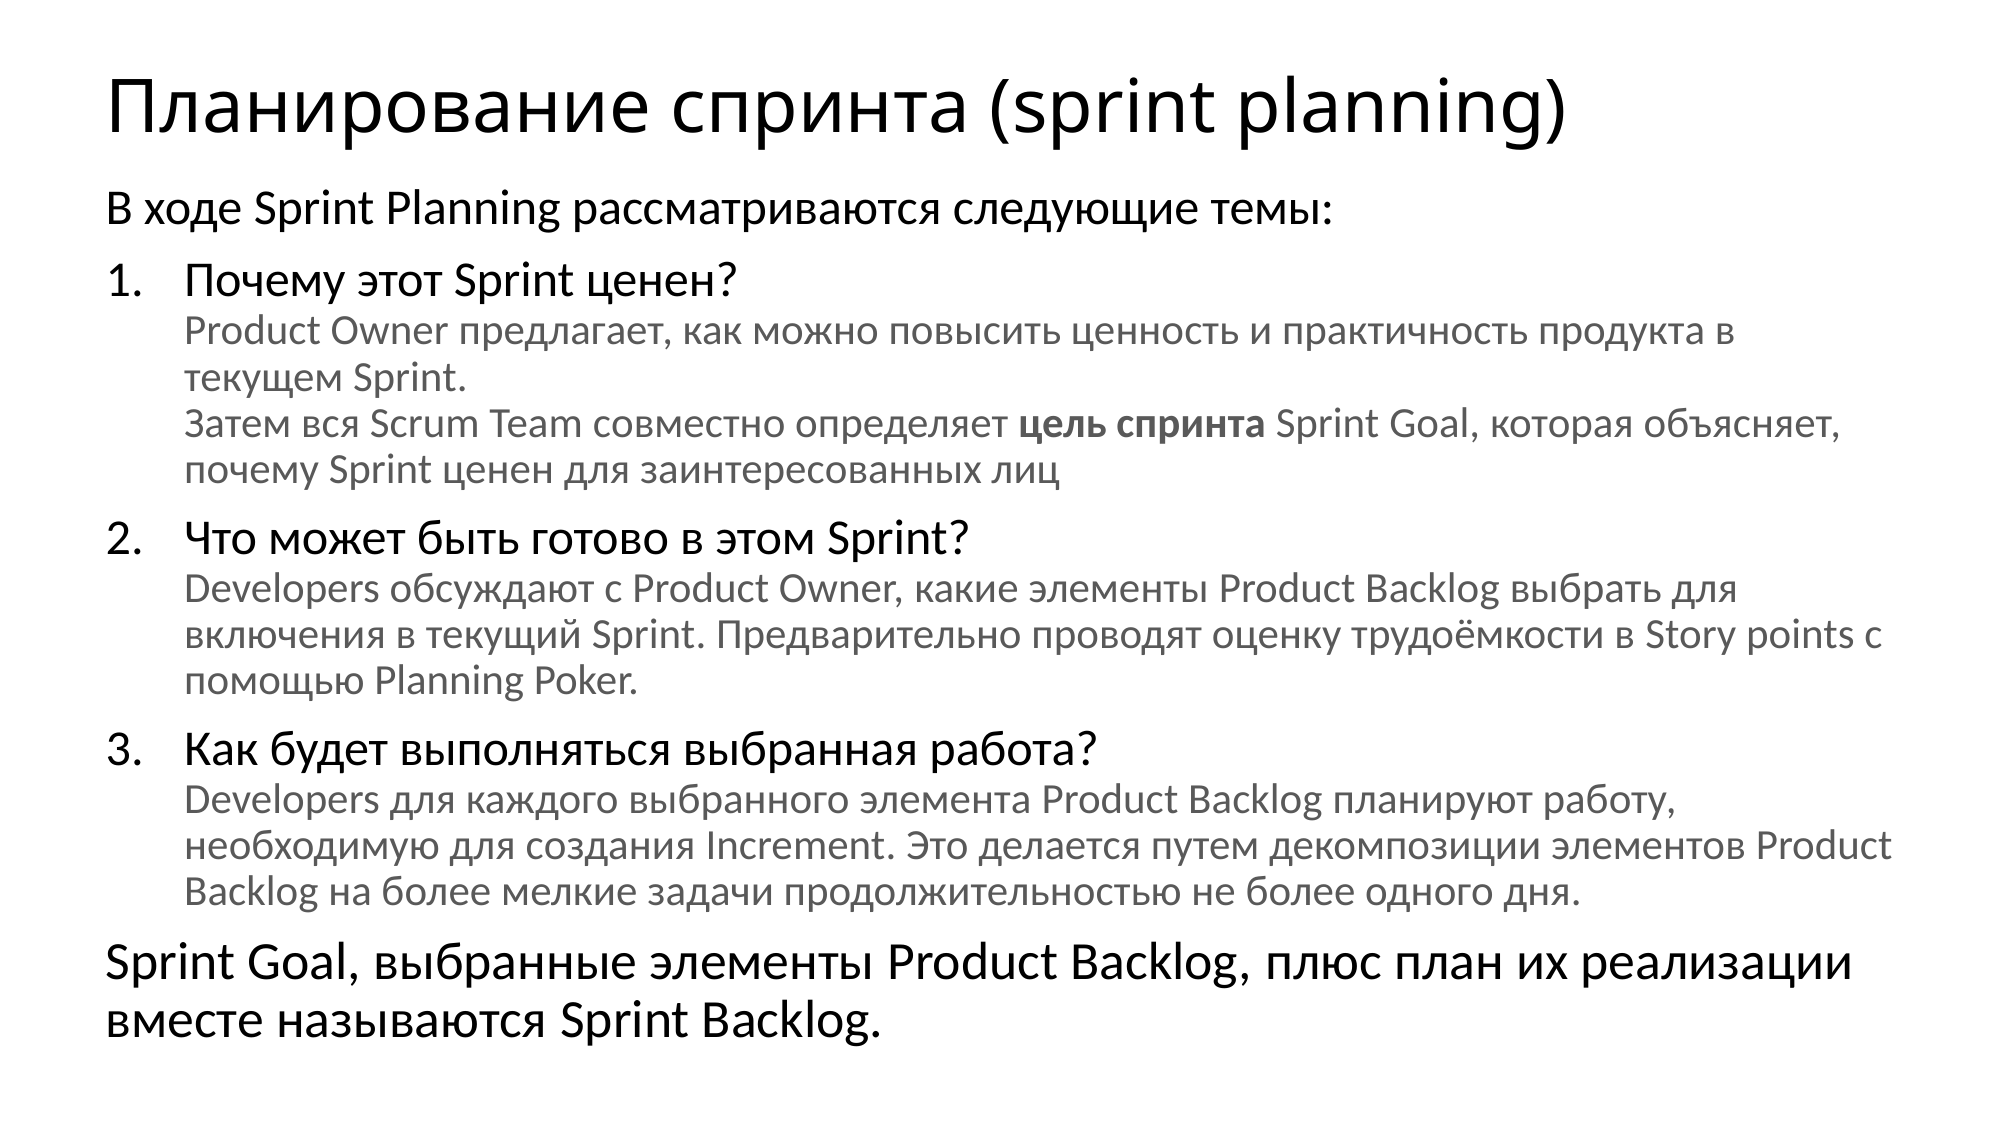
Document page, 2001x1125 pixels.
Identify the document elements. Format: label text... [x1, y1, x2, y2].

title Планирование спринта (sprint planning) [90, 59, 1816, 157]
list В ходе Sprint Planning рассматриваются следующие темы: Почему этот Sprint ценен? Product Owner предлагает, как можно повысить ценность и практичность продукта в текущем Sprint. Затем вся Scrum Team совместно определяет цель спринта Sprint Goal, которая объясняет, почему Sprint ценен для заинтересованных лиц Что может быть готово в этом Sprint? Developers обсуждают с Product Owner, какие элементы Product Backlog выбрать для включения в текущий Sprint. Предварительно проводят оценку трудоёмкости в Story points с помощью Planning Poker. Как будет выполняться выбранная работа? Developers для каждого выбранного элемента Product Backlog планируют работу, необходимую для создания Increment. Это делается путем декомпозиции элементов Product Backlog на более мелкие задачи продолжительностью не более одного дня. Sprint Goal, выбранные элементы Product Backlog, плюс план их реализации вместе называются Sprint Backlog. [90, 174, 1912, 1066]
